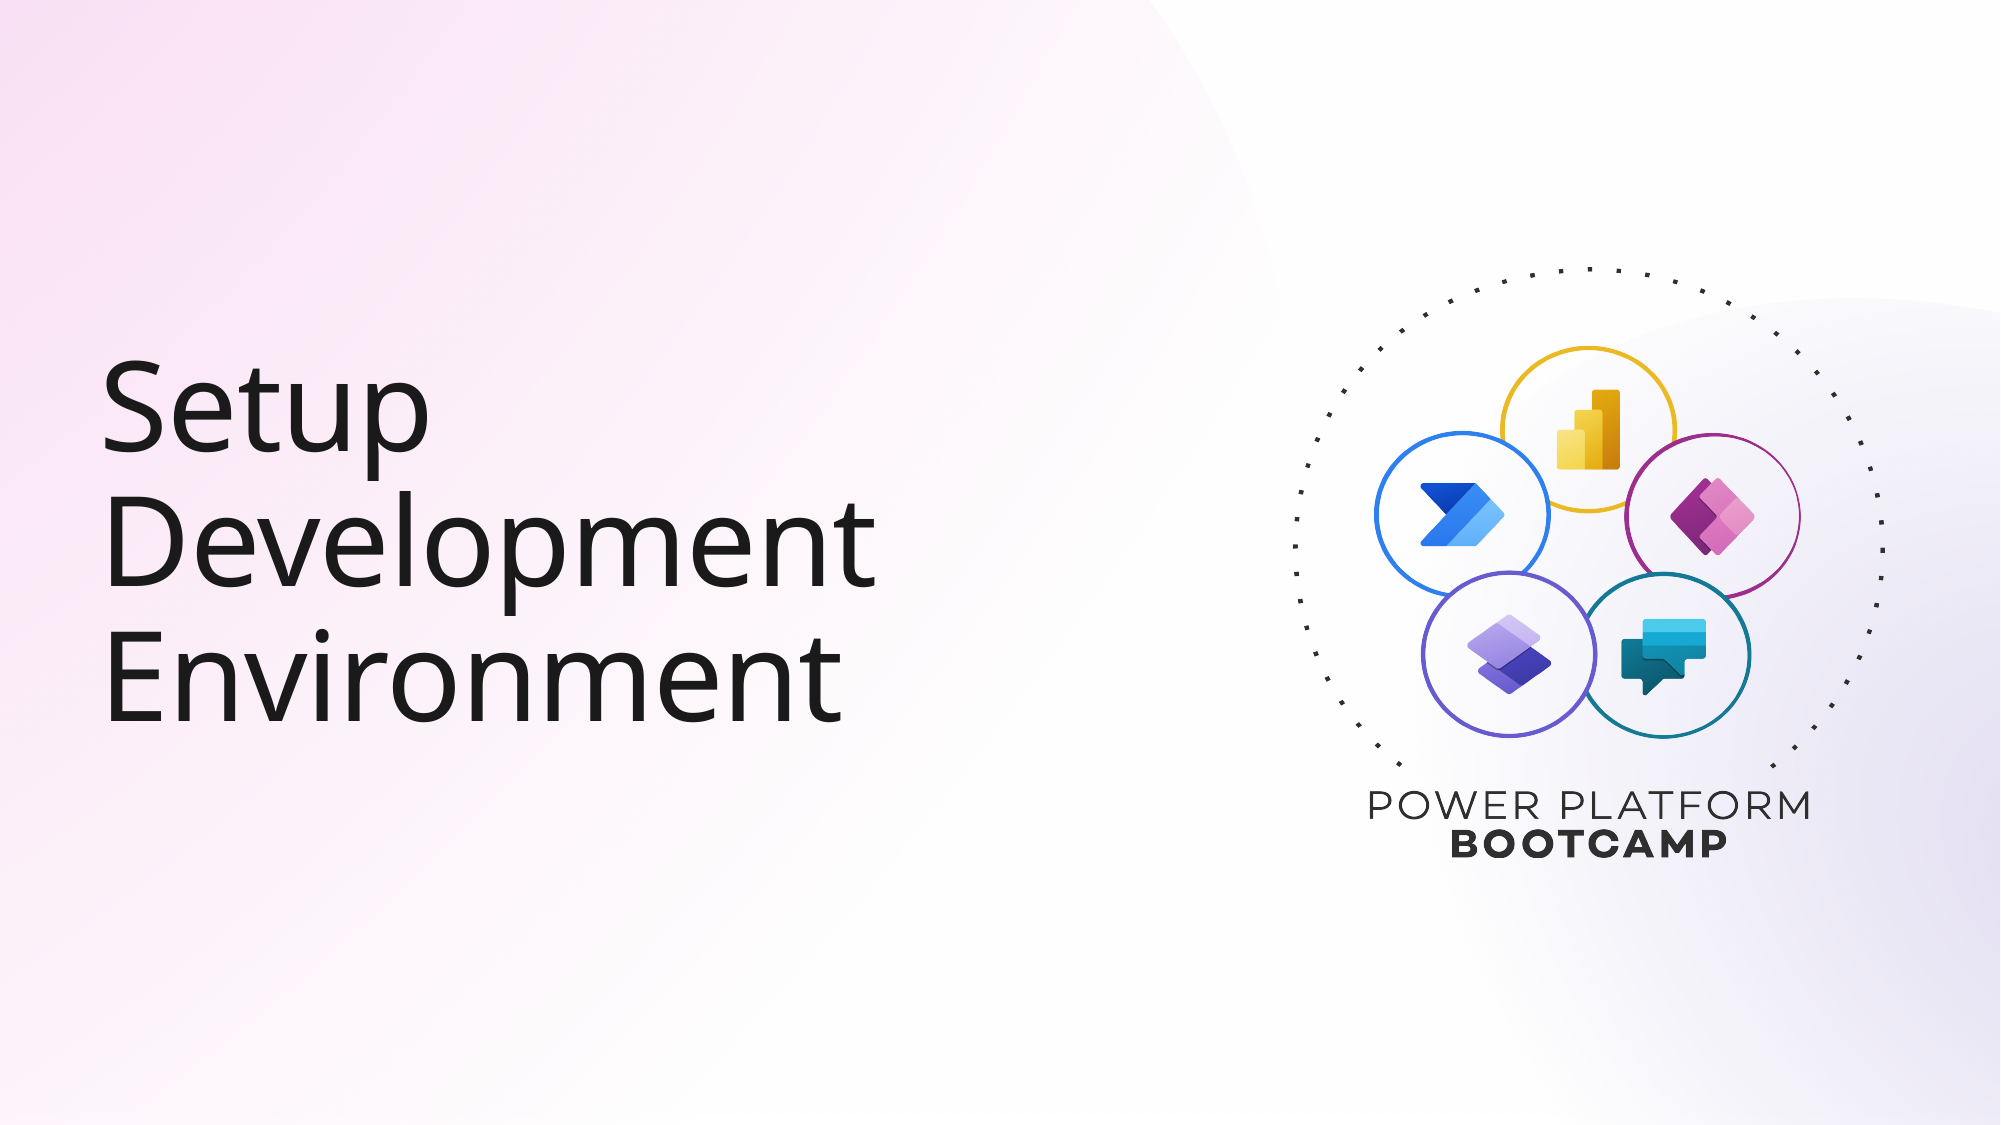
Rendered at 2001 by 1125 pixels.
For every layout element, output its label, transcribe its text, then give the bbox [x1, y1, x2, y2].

title Setup Development Environment [99, 99, 1399, 749]
picture [0, 0, 2001, 1125]
